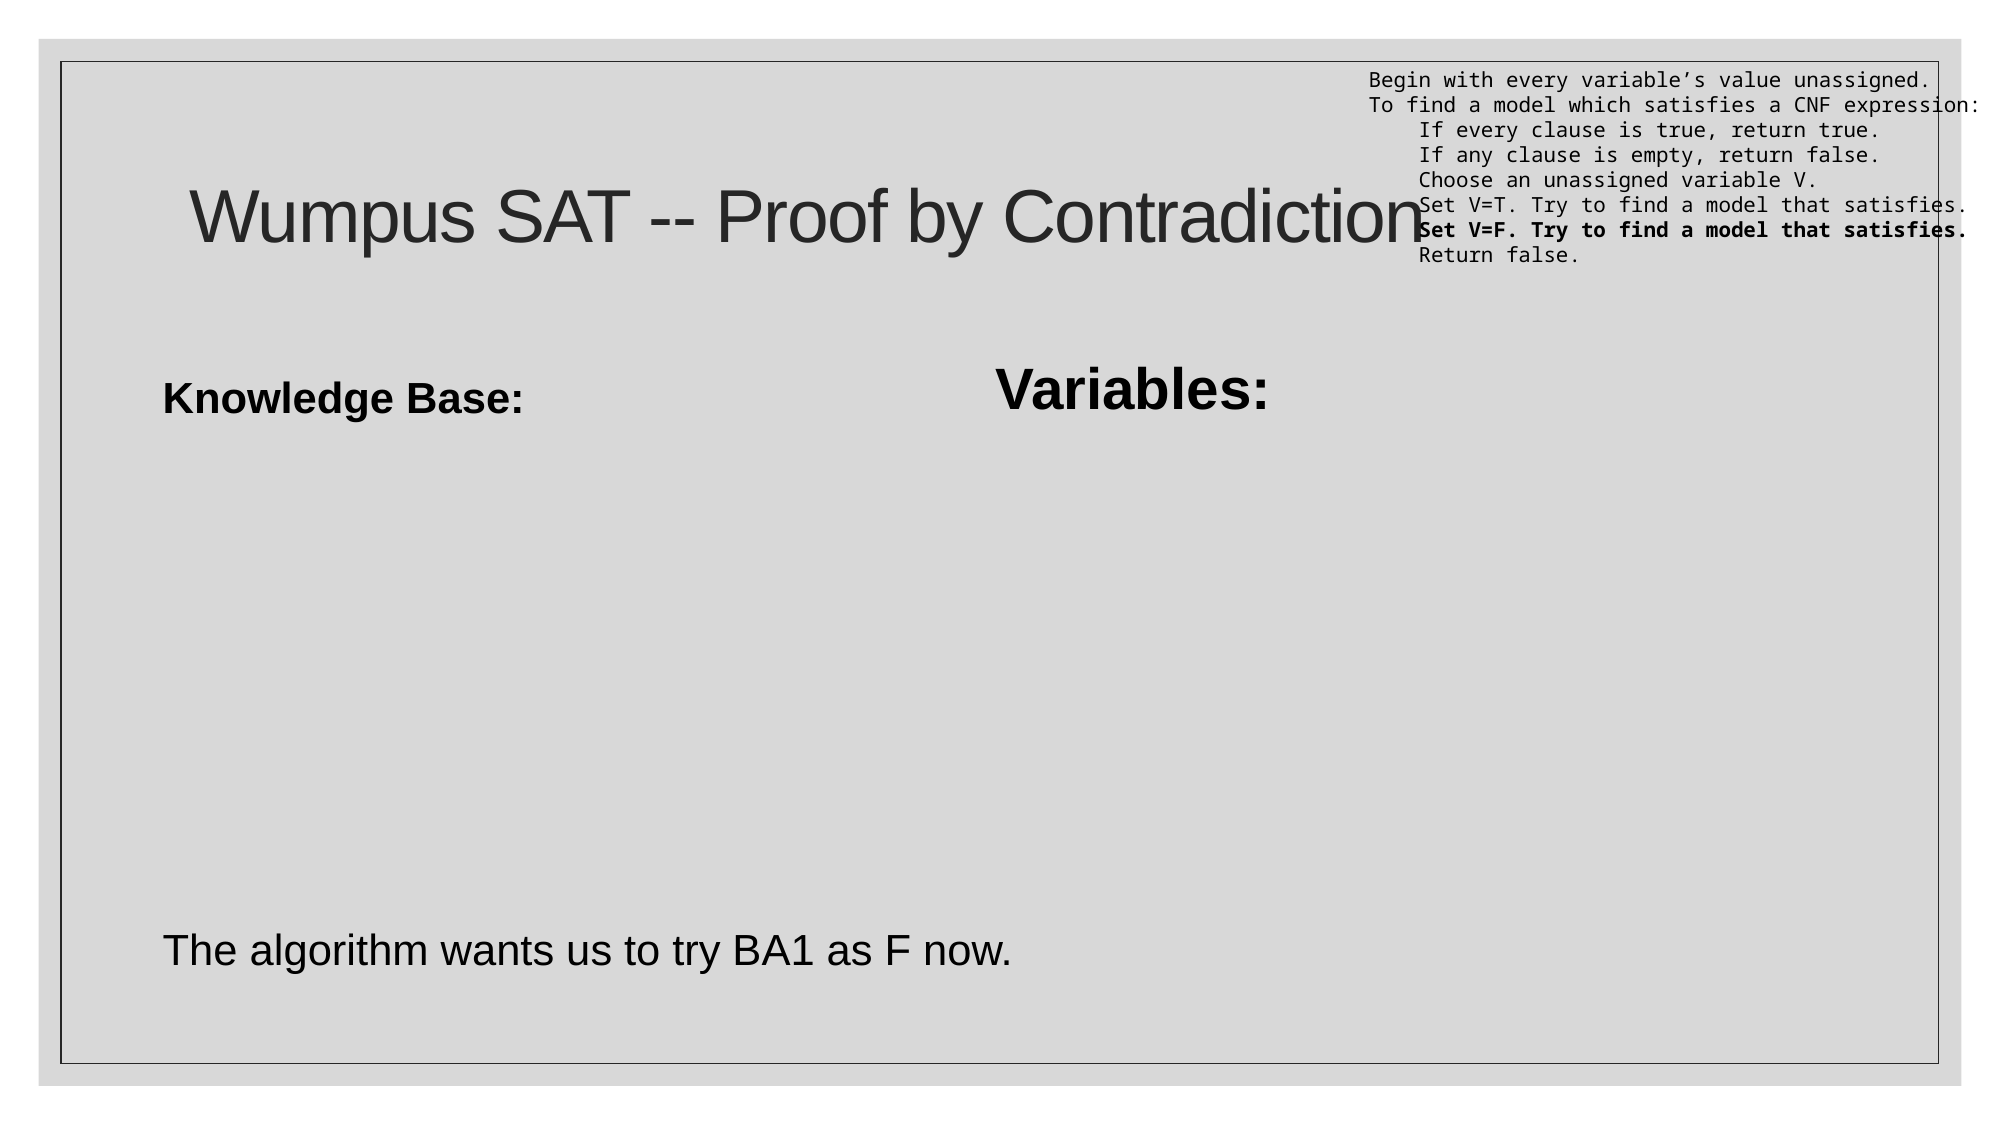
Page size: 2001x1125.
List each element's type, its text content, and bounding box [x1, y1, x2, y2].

title Wumpus SAT -- Proof by Contradiction [174, 105, 1825, 331]
text_box Begin with every variable’s value unassigned. To find a model which satisfies a CNF expression: If every clause is true, return true. If any clause is empty, return false. Choose an unassigned variable V. Set V=T. Try to find a model that satisfies. Set V=F. Try to find a model that satisfies. Return false. [1353, 59, 1996, 299]
